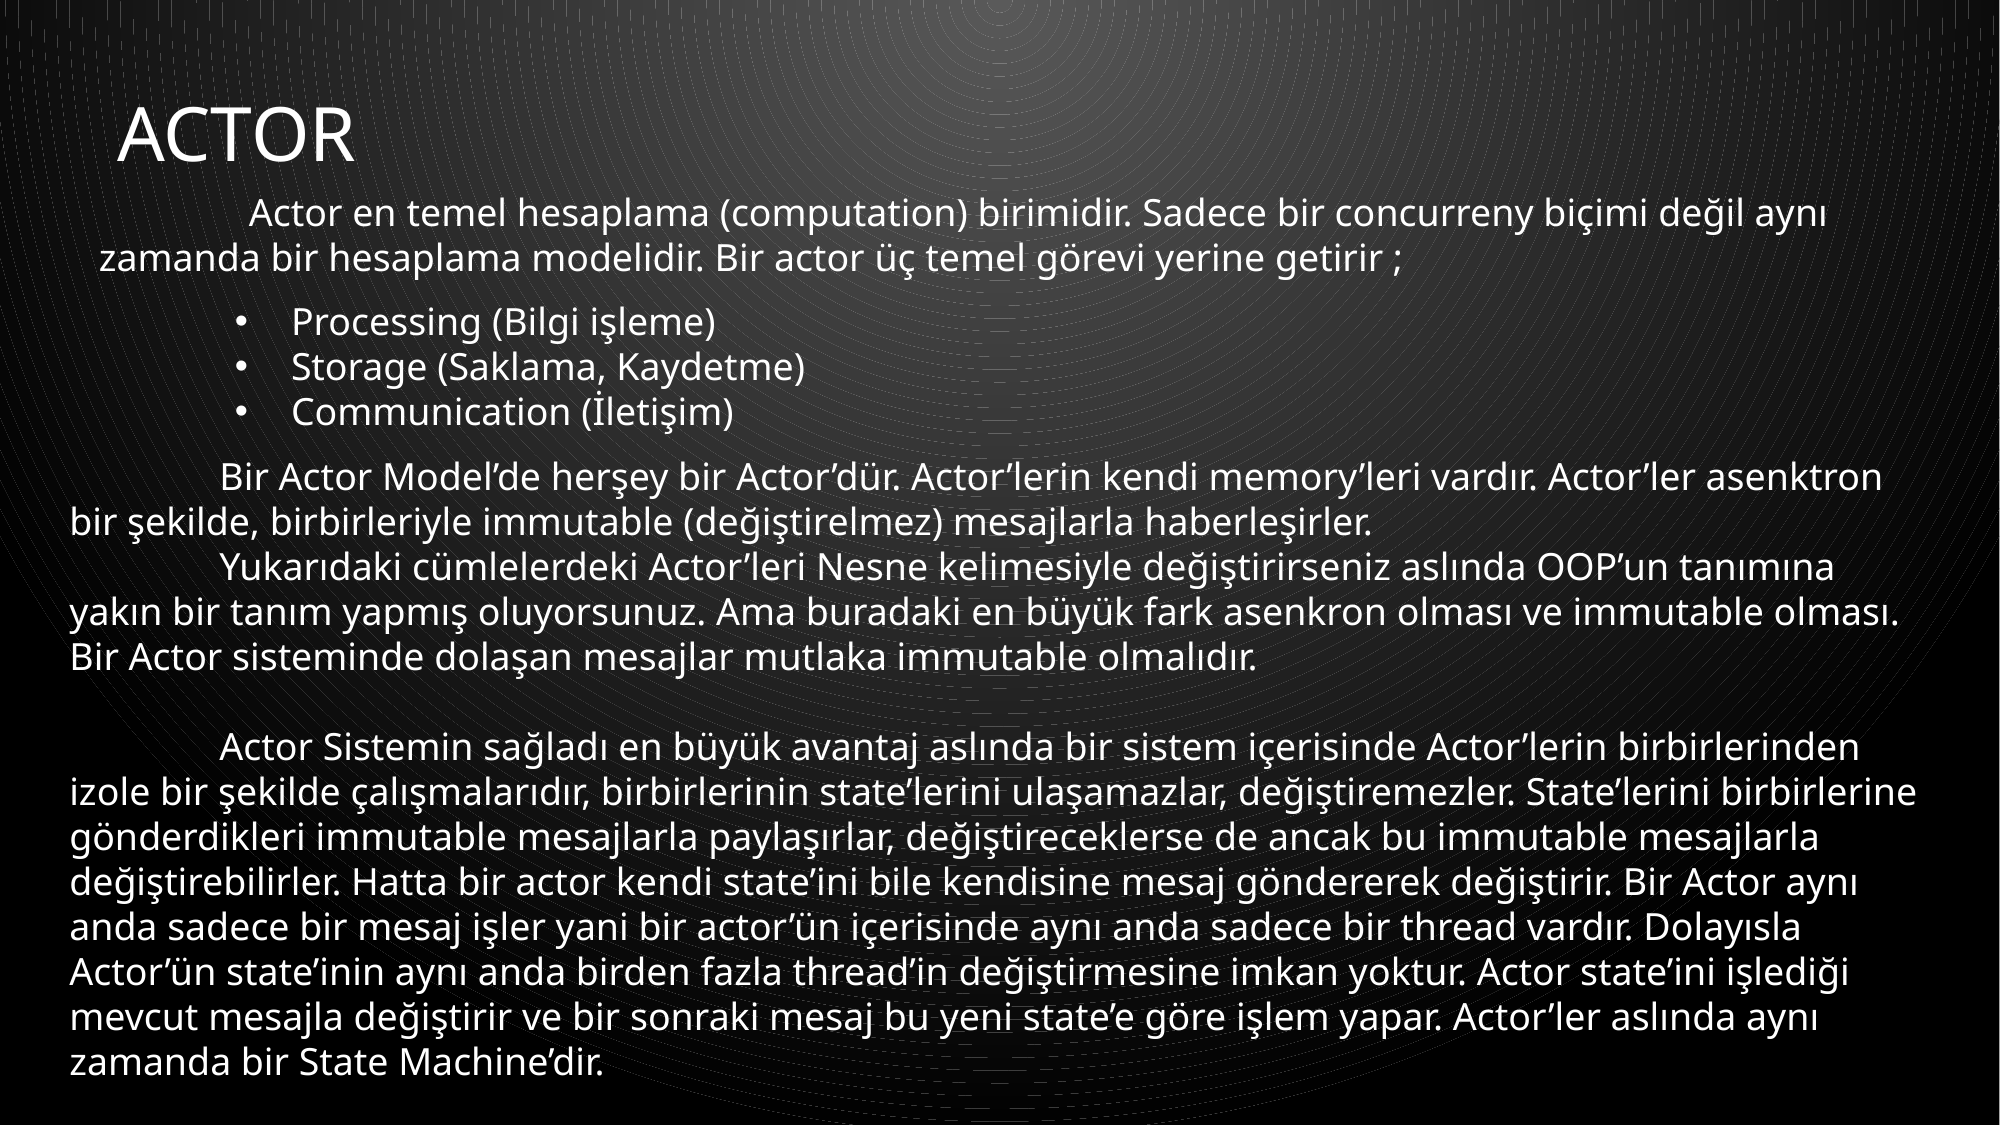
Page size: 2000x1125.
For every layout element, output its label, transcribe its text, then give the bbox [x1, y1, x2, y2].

text_box Bir Actor Model’de herşey bir Actor’dür. Actor’lerin kendi memory’leri vardır. Actor’ler asenktron bir şekilde, birbirleriyle immutable (değiştirelmez) mesajlarla haberleşirler. Yukarıdaki cümlelerdeki Actor’leri Nesne kelimesiyle değiştirirseniz aslında OOP’un tanımına yakın bir tanım yapmış oluyorsunuz. Ama buradaki en büyük fark asenkron olması ve immutable olması. Bir Actor sisteminde dolaşan mesajlar mutlaka immutable olmalıdır. Actor Sistemin sağladı en büyük avantaj aslında bir sistem içerisinde Actor’lerin birbirlerinden izole bir şekilde çalışmalarıdır, birbirlerinin state’lerini ulaşamazlar, değiştiremezler. State’lerini birbirlerine gönderdikleri immutable mesajlarla paylaşırlar, değiştireceklerse de ancak bu immutable mesajlarla değiştirebilirler. Hatta bir actor kendi state’ini bile kendisine mesaj göndererek değiştirir. Bir Actor aynı anda sadece bir mesaj işler yani bir actor’ün içerisinde aynı anda sadece bir thread vardır. Dolayısla Actor’ün state’inin aynı anda birden fazla thread’in değiştirmesine imkan yoktur. Actor state’ini işlediği mevcut mesajla değiştirir ve bir sonraki mesaj bu yeni state’e göre işlem yapar. Actor’ler aslında aynı zamanda bir State Machine’dir. [54, 445, 1945, 1091]
title Actor [101, 54, 1502, 181]
text_box Processing (Bilgi işleme) Storage (Saklama, Kaydetme) Communication (İletişim) [220, 291, 1220, 441]
text_box Actor en temel hesaplama (computation) birimidir. Sadece bir concurreny biçimi değil aynı zamanda bir hesaplama modelidir. Bir actor üç temel görevi yerine getirir ; [84, 181, 1916, 287]
